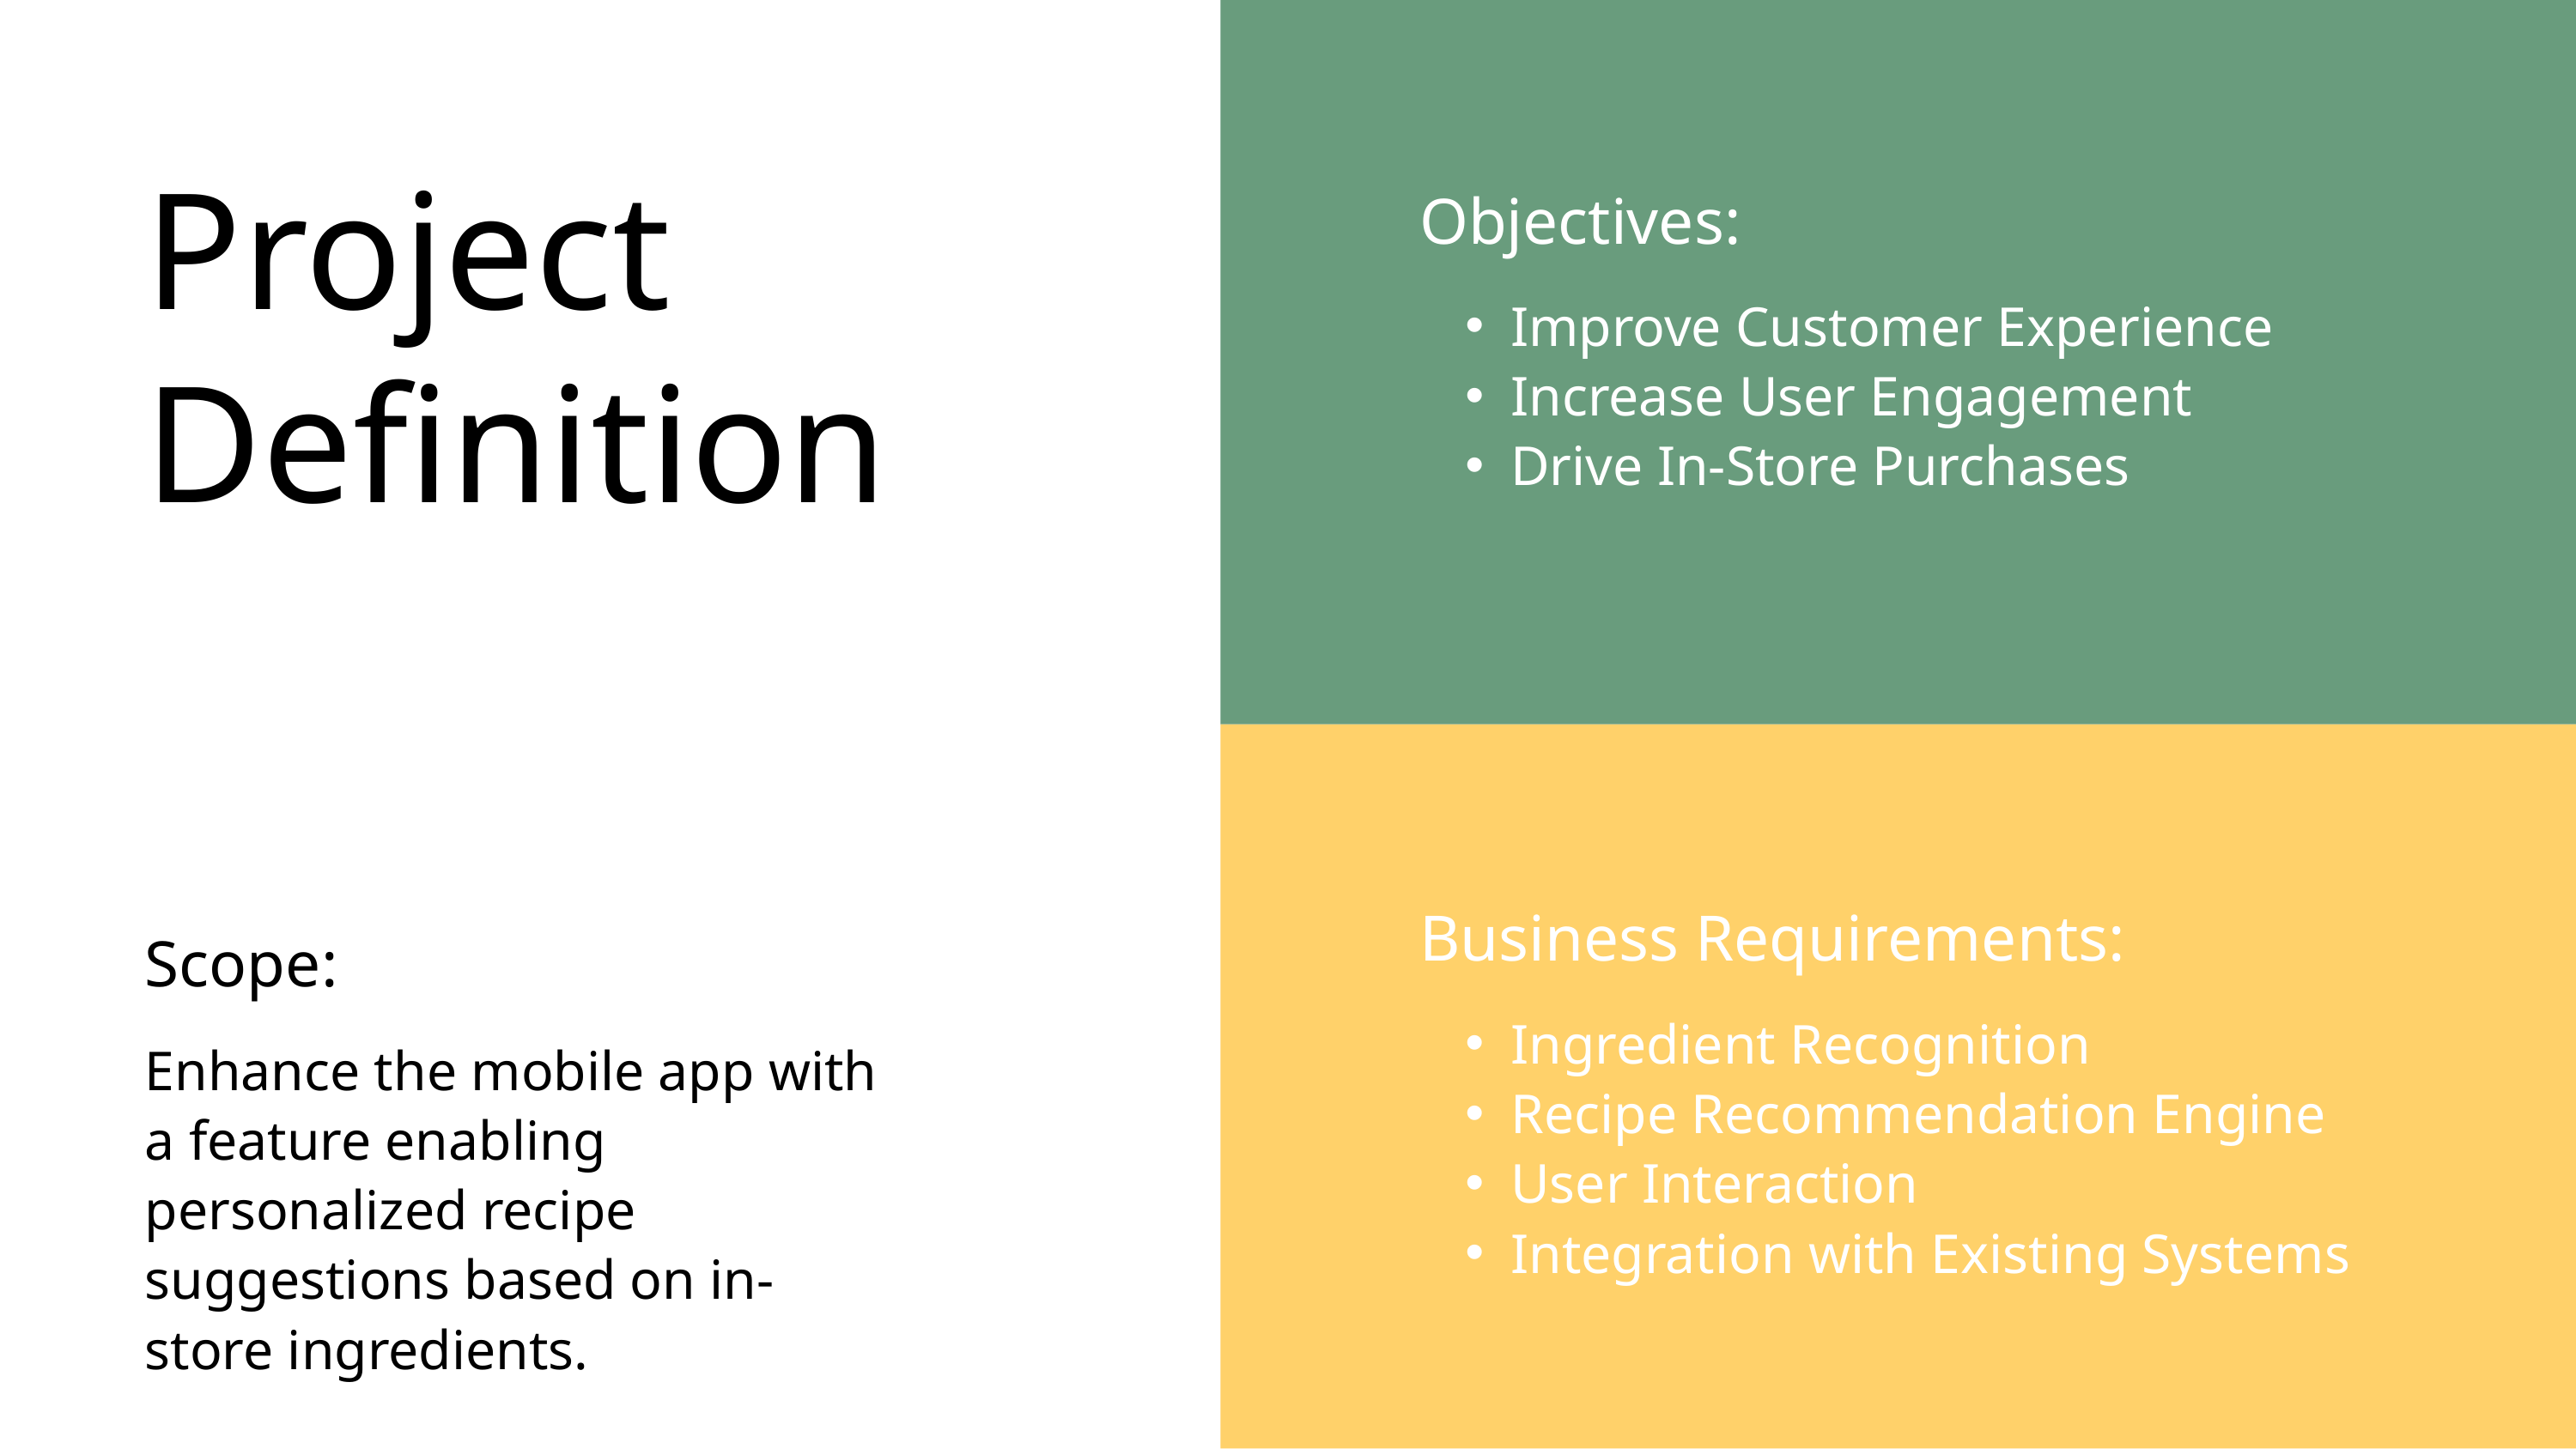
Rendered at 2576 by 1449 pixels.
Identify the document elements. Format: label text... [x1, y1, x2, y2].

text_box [1419, 900, 2432, 1282]
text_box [1220, 0, 2576, 1449]
text_box Project Definition [144, 148, 1159, 535]
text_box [144, 926, 927, 1304]
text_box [1419, 183, 2432, 497]
